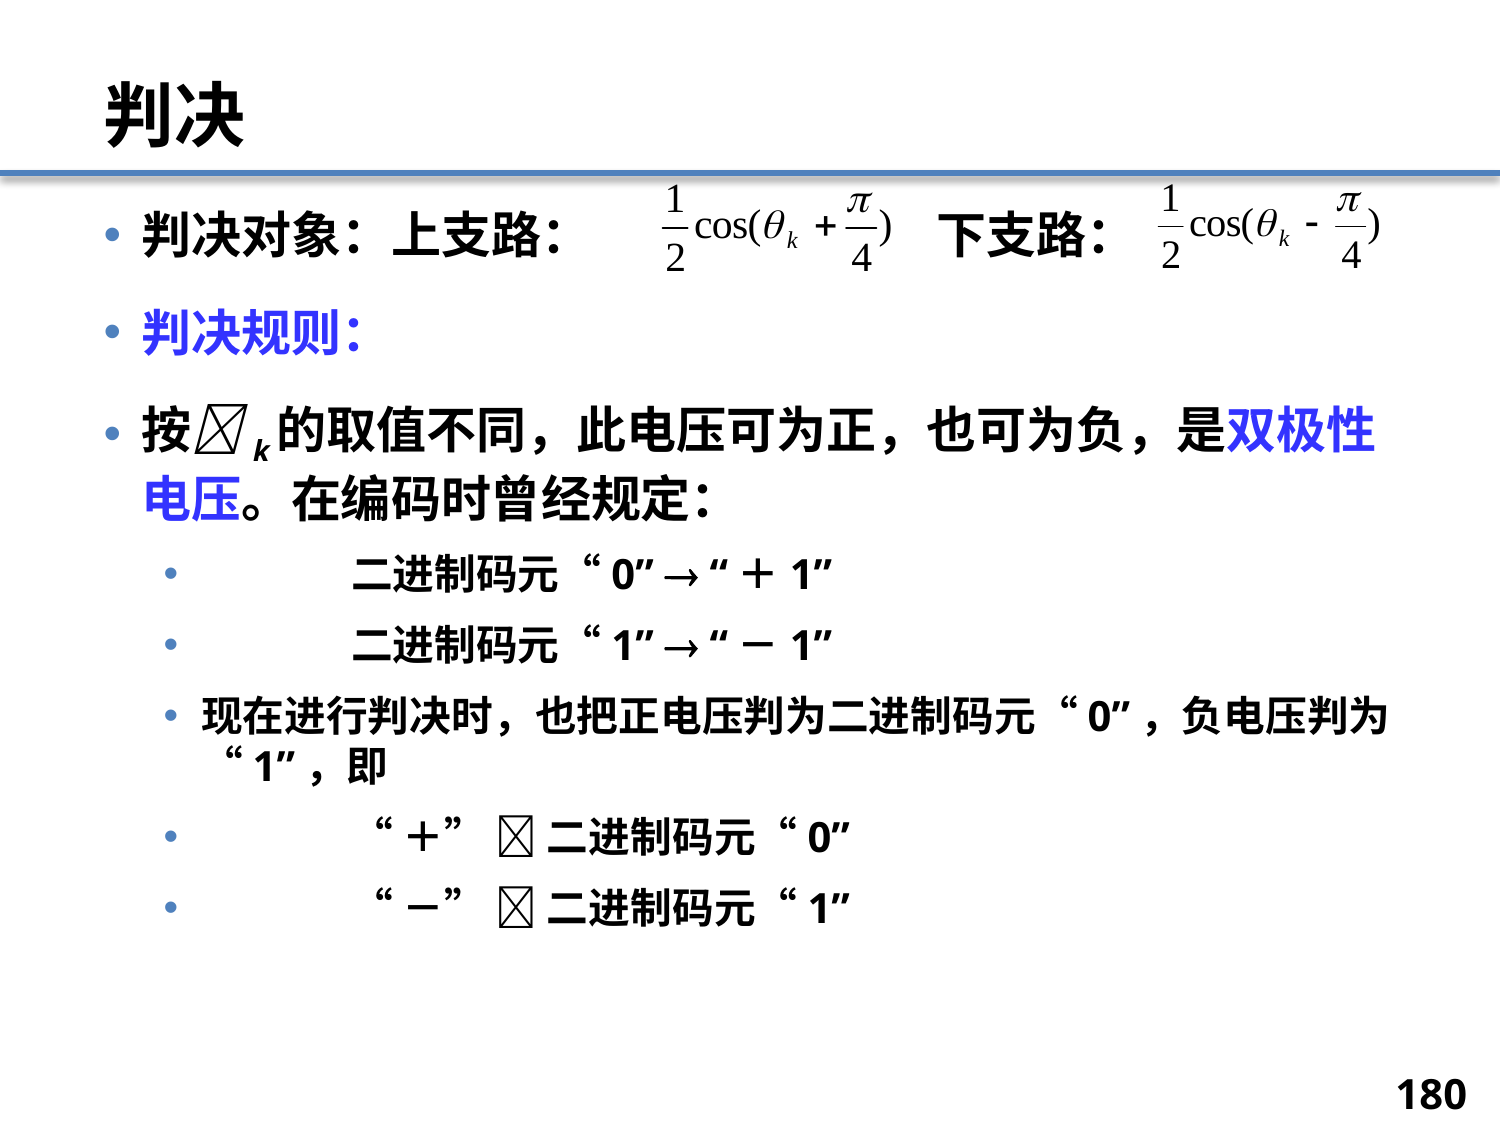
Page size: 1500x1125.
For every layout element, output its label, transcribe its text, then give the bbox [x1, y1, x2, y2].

title 判决 [88, 30, 1412, 164]
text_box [655, 172, 900, 281]
list 判决对象：上支路： 下支路： 判决规则： 按k的取值不同，此电压可为正，也可为负，是双极性电压。在编码时曾经规定： 二进制码元“0”  “＋1” 二进制码元“1”  “－1” 现在进行判决时，也把正电压判为二进制码元“0”，负电压判为“1”，即 “＋”  二进制码元“0” “－”  二进制码元“1” [88, 196, 1412, 1024]
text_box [1151, 172, 1389, 278]
slide_number 180 [1379, 1075, 1483, 1118]
